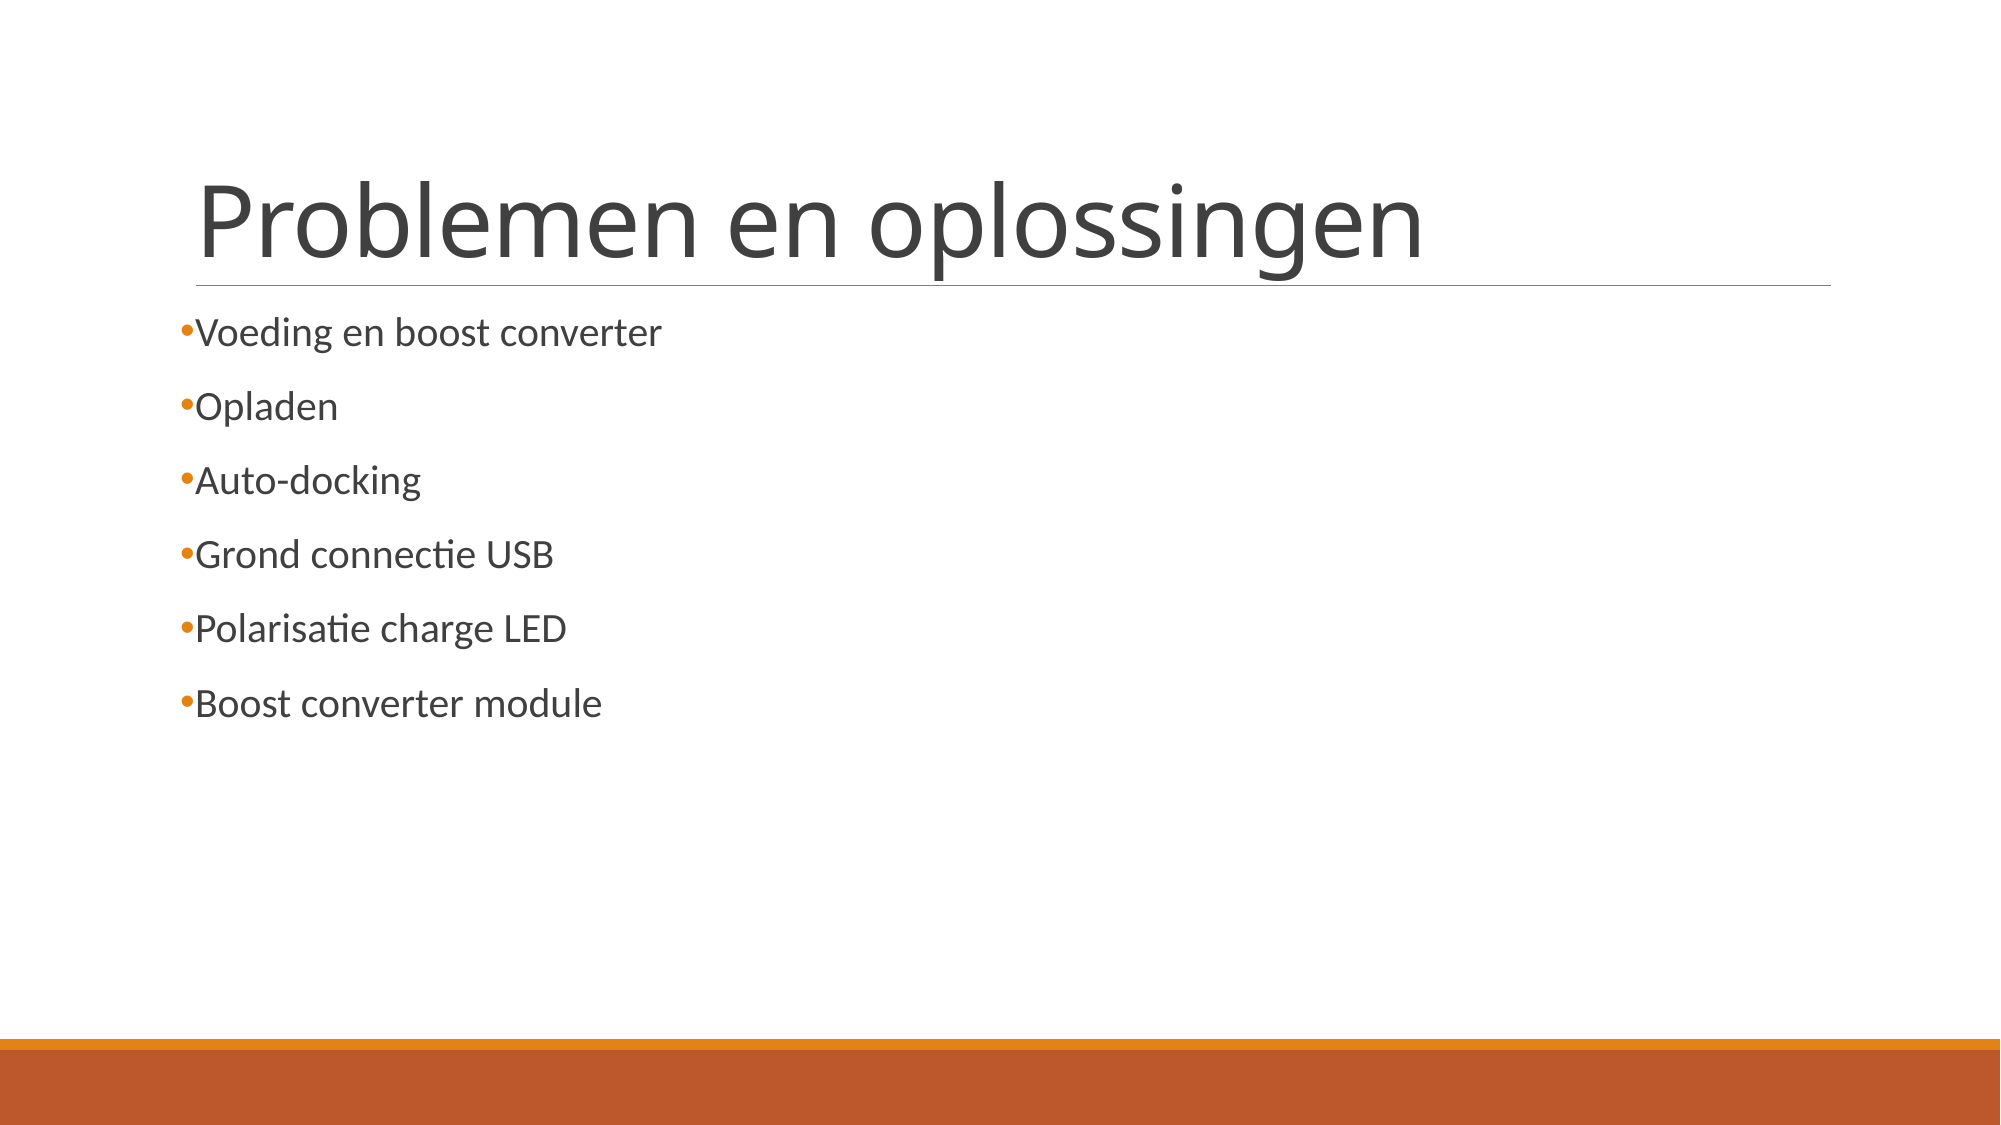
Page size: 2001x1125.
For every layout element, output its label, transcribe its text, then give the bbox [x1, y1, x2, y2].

list Voeding en boost converter Opladen Auto-docking Grond connectie USB Polarisatie charge LED Boost converter module [180, 302, 1830, 963]
title Problemen en oplossingen [180, 47, 1830, 285]
